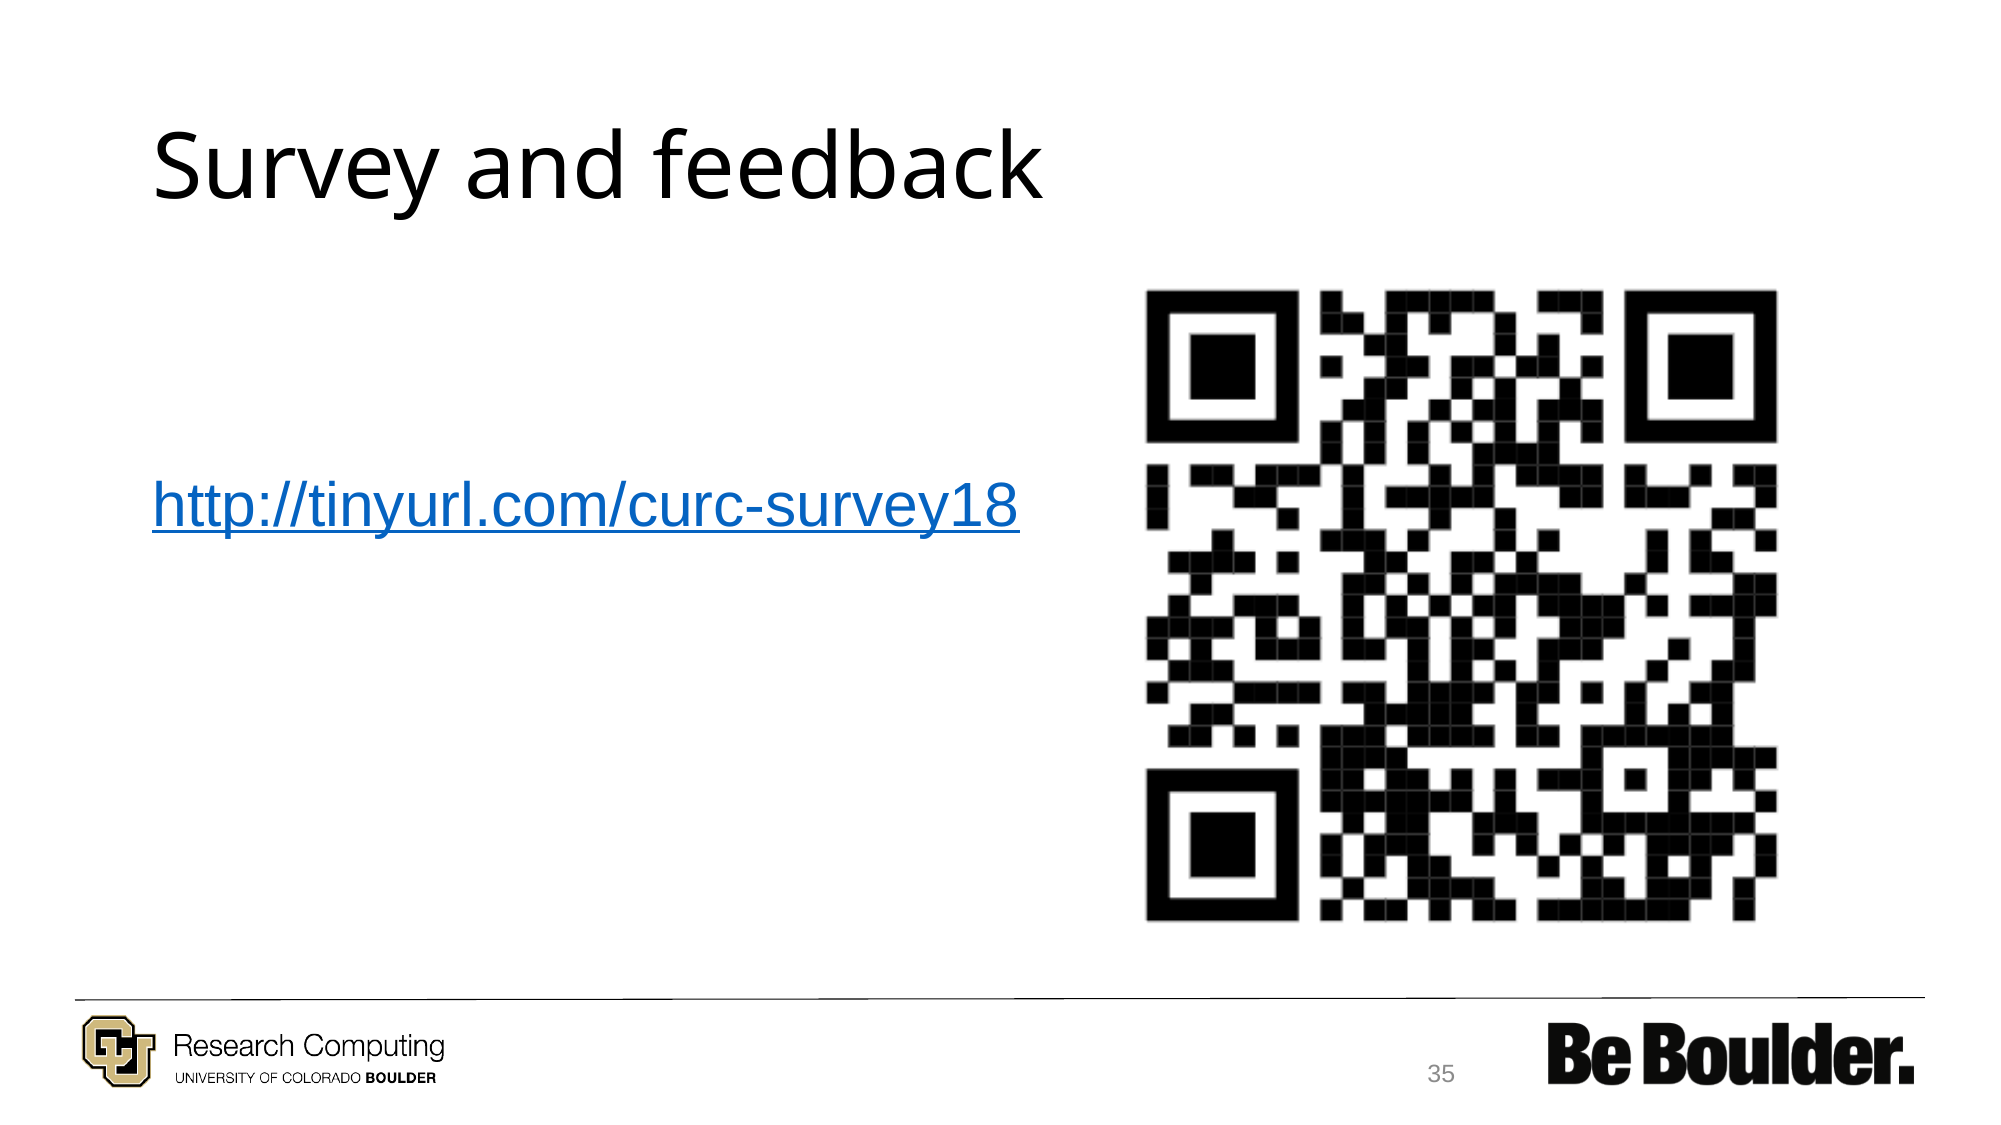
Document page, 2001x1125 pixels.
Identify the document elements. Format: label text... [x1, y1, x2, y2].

picture [1524, 1015, 1938, 1088]
picture [1133, 277, 1804, 942]
title Survey and feedback [137, 59, 1863, 278]
list http://tinyurl.com/curc-survey18 [137, 299, 1863, 983]
slide_number 35 [1412, 1042, 1525, 1103]
picture [81, 1015, 444, 1088]
